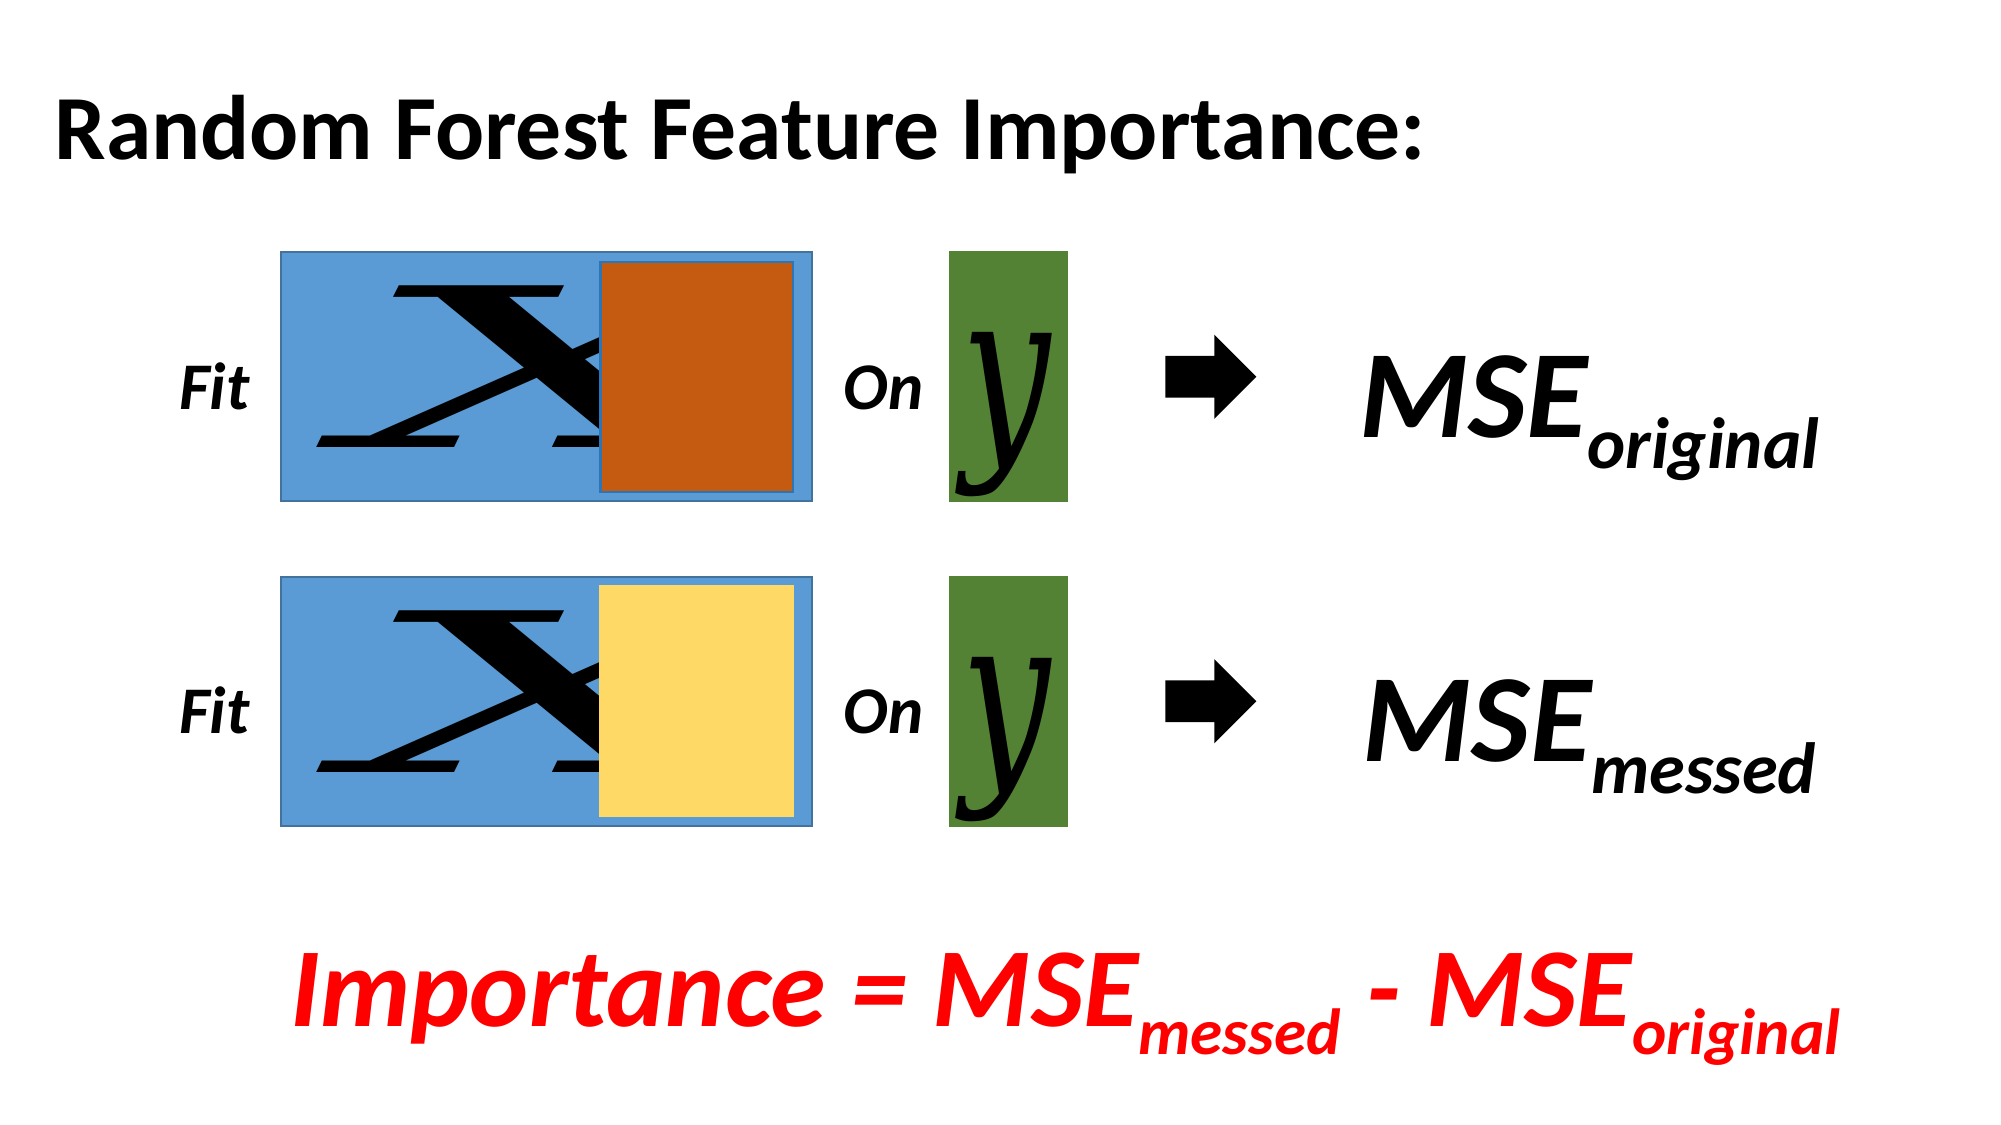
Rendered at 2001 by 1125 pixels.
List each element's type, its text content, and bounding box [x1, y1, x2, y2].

title Random Forest Feature Importance: [39, 21, 1765, 239]
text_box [146, 253, 1854, 501]
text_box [146, 577, 1854, 825]
text_box Importance = MSEmessed - MSEoriginal [176, 906, 1955, 1075]
